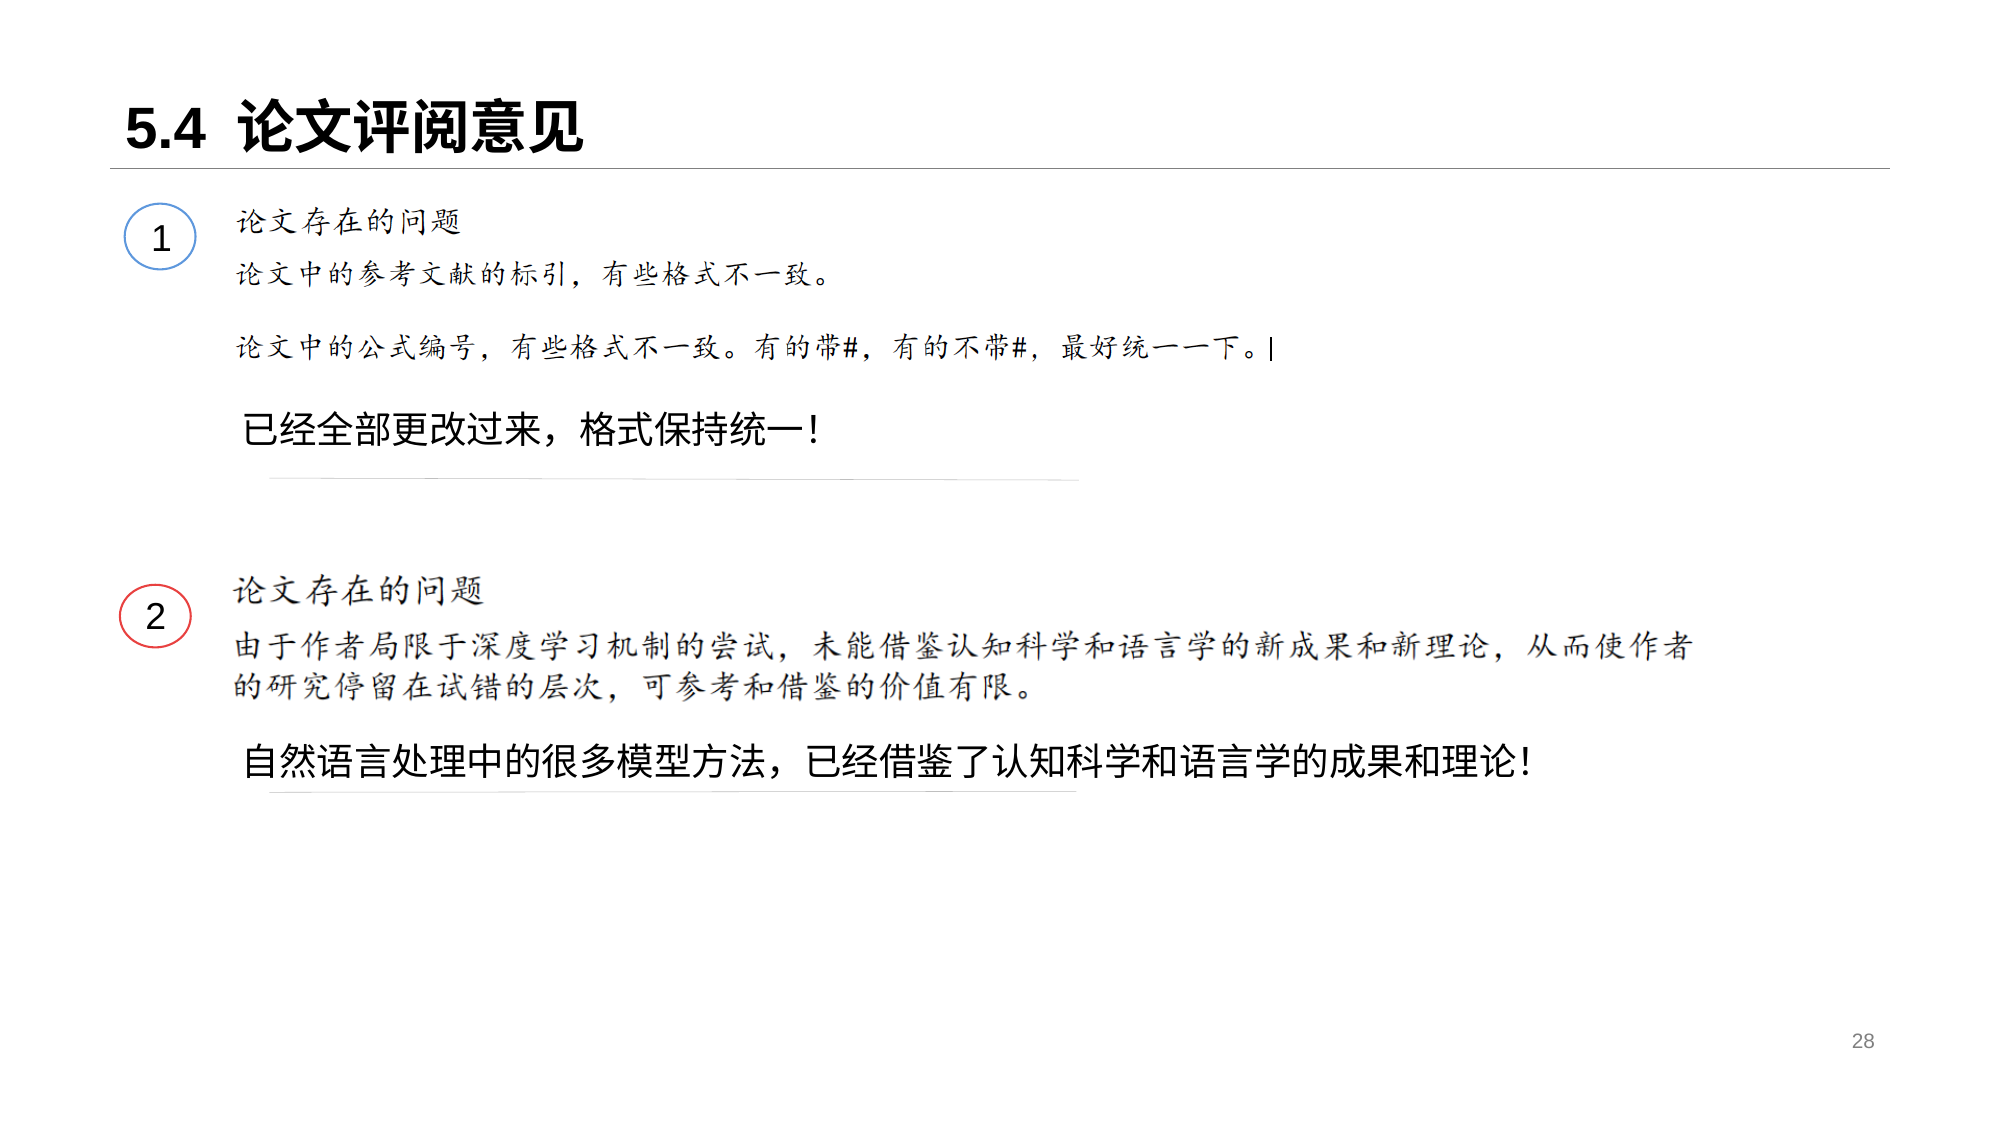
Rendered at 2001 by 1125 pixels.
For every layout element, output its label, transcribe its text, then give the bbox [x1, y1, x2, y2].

text_box 1 [136, 206, 196, 267]
text_box [139, 645, 172, 649]
title 5.4 论文评阅意见 [109, 0, 1890, 169]
text_box [181, 593, 192, 640]
text_box [144, 267, 176, 271]
text_box 自然语言处理中的很多模型方法，已经借鉴了认知科学和语言学的成果和理论！ [226, 730, 1731, 791]
text_box 2 [130, 584, 181, 645]
text_box [123, 211, 136, 262]
slide_number 28 [1412, 1023, 1890, 1058]
text_box 已经全部更改过来，格式保持统一！ [226, 398, 980, 459]
text_box [118, 592, 130, 640]
picture [226, 570, 1696, 714]
text_box [144, 202, 176, 206]
picture [226, 198, 1350, 374]
